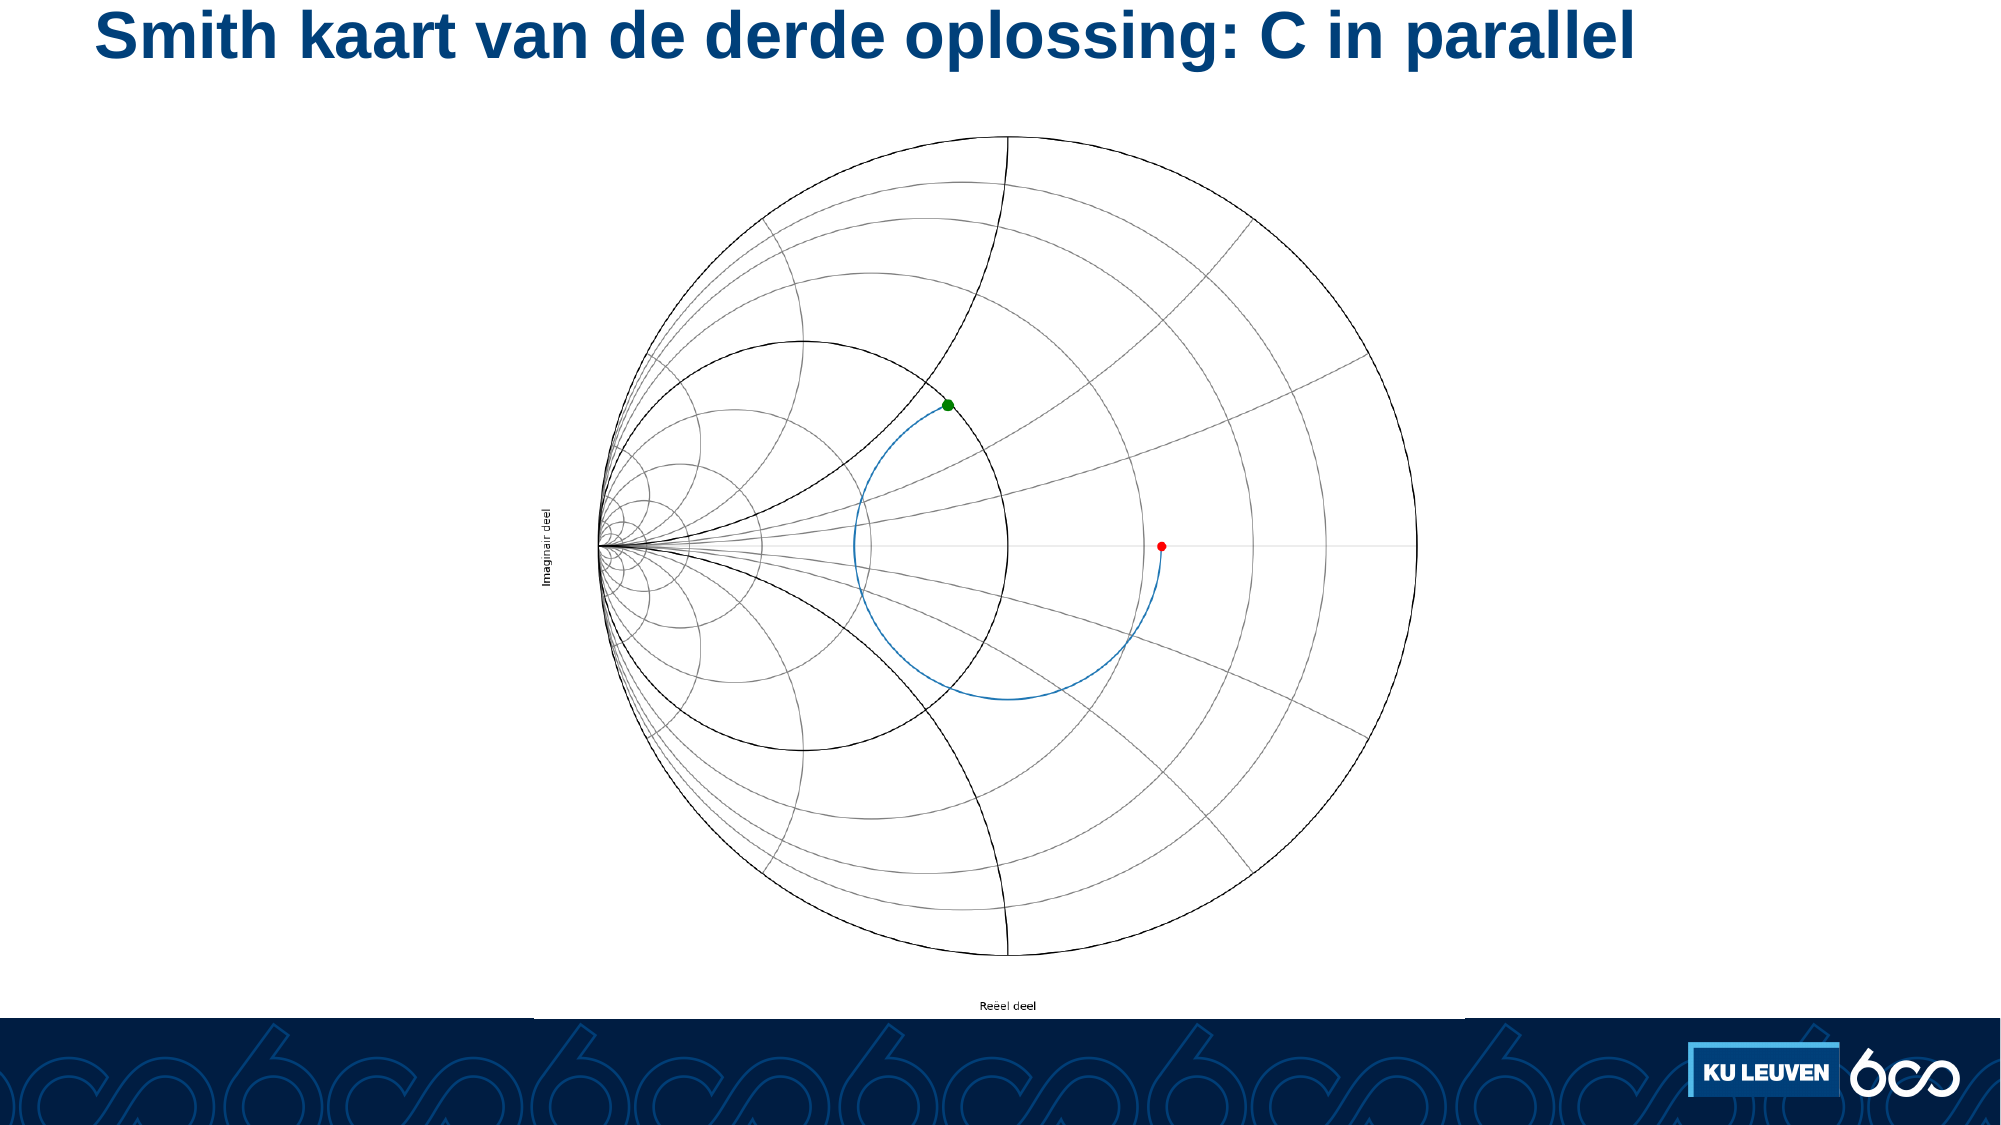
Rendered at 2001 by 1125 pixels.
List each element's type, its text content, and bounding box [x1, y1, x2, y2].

picture [0, 88, 2001, 1125]
title Smith kaart van de derde oplossing: C in parallel [94, 0, 1906, 108]
